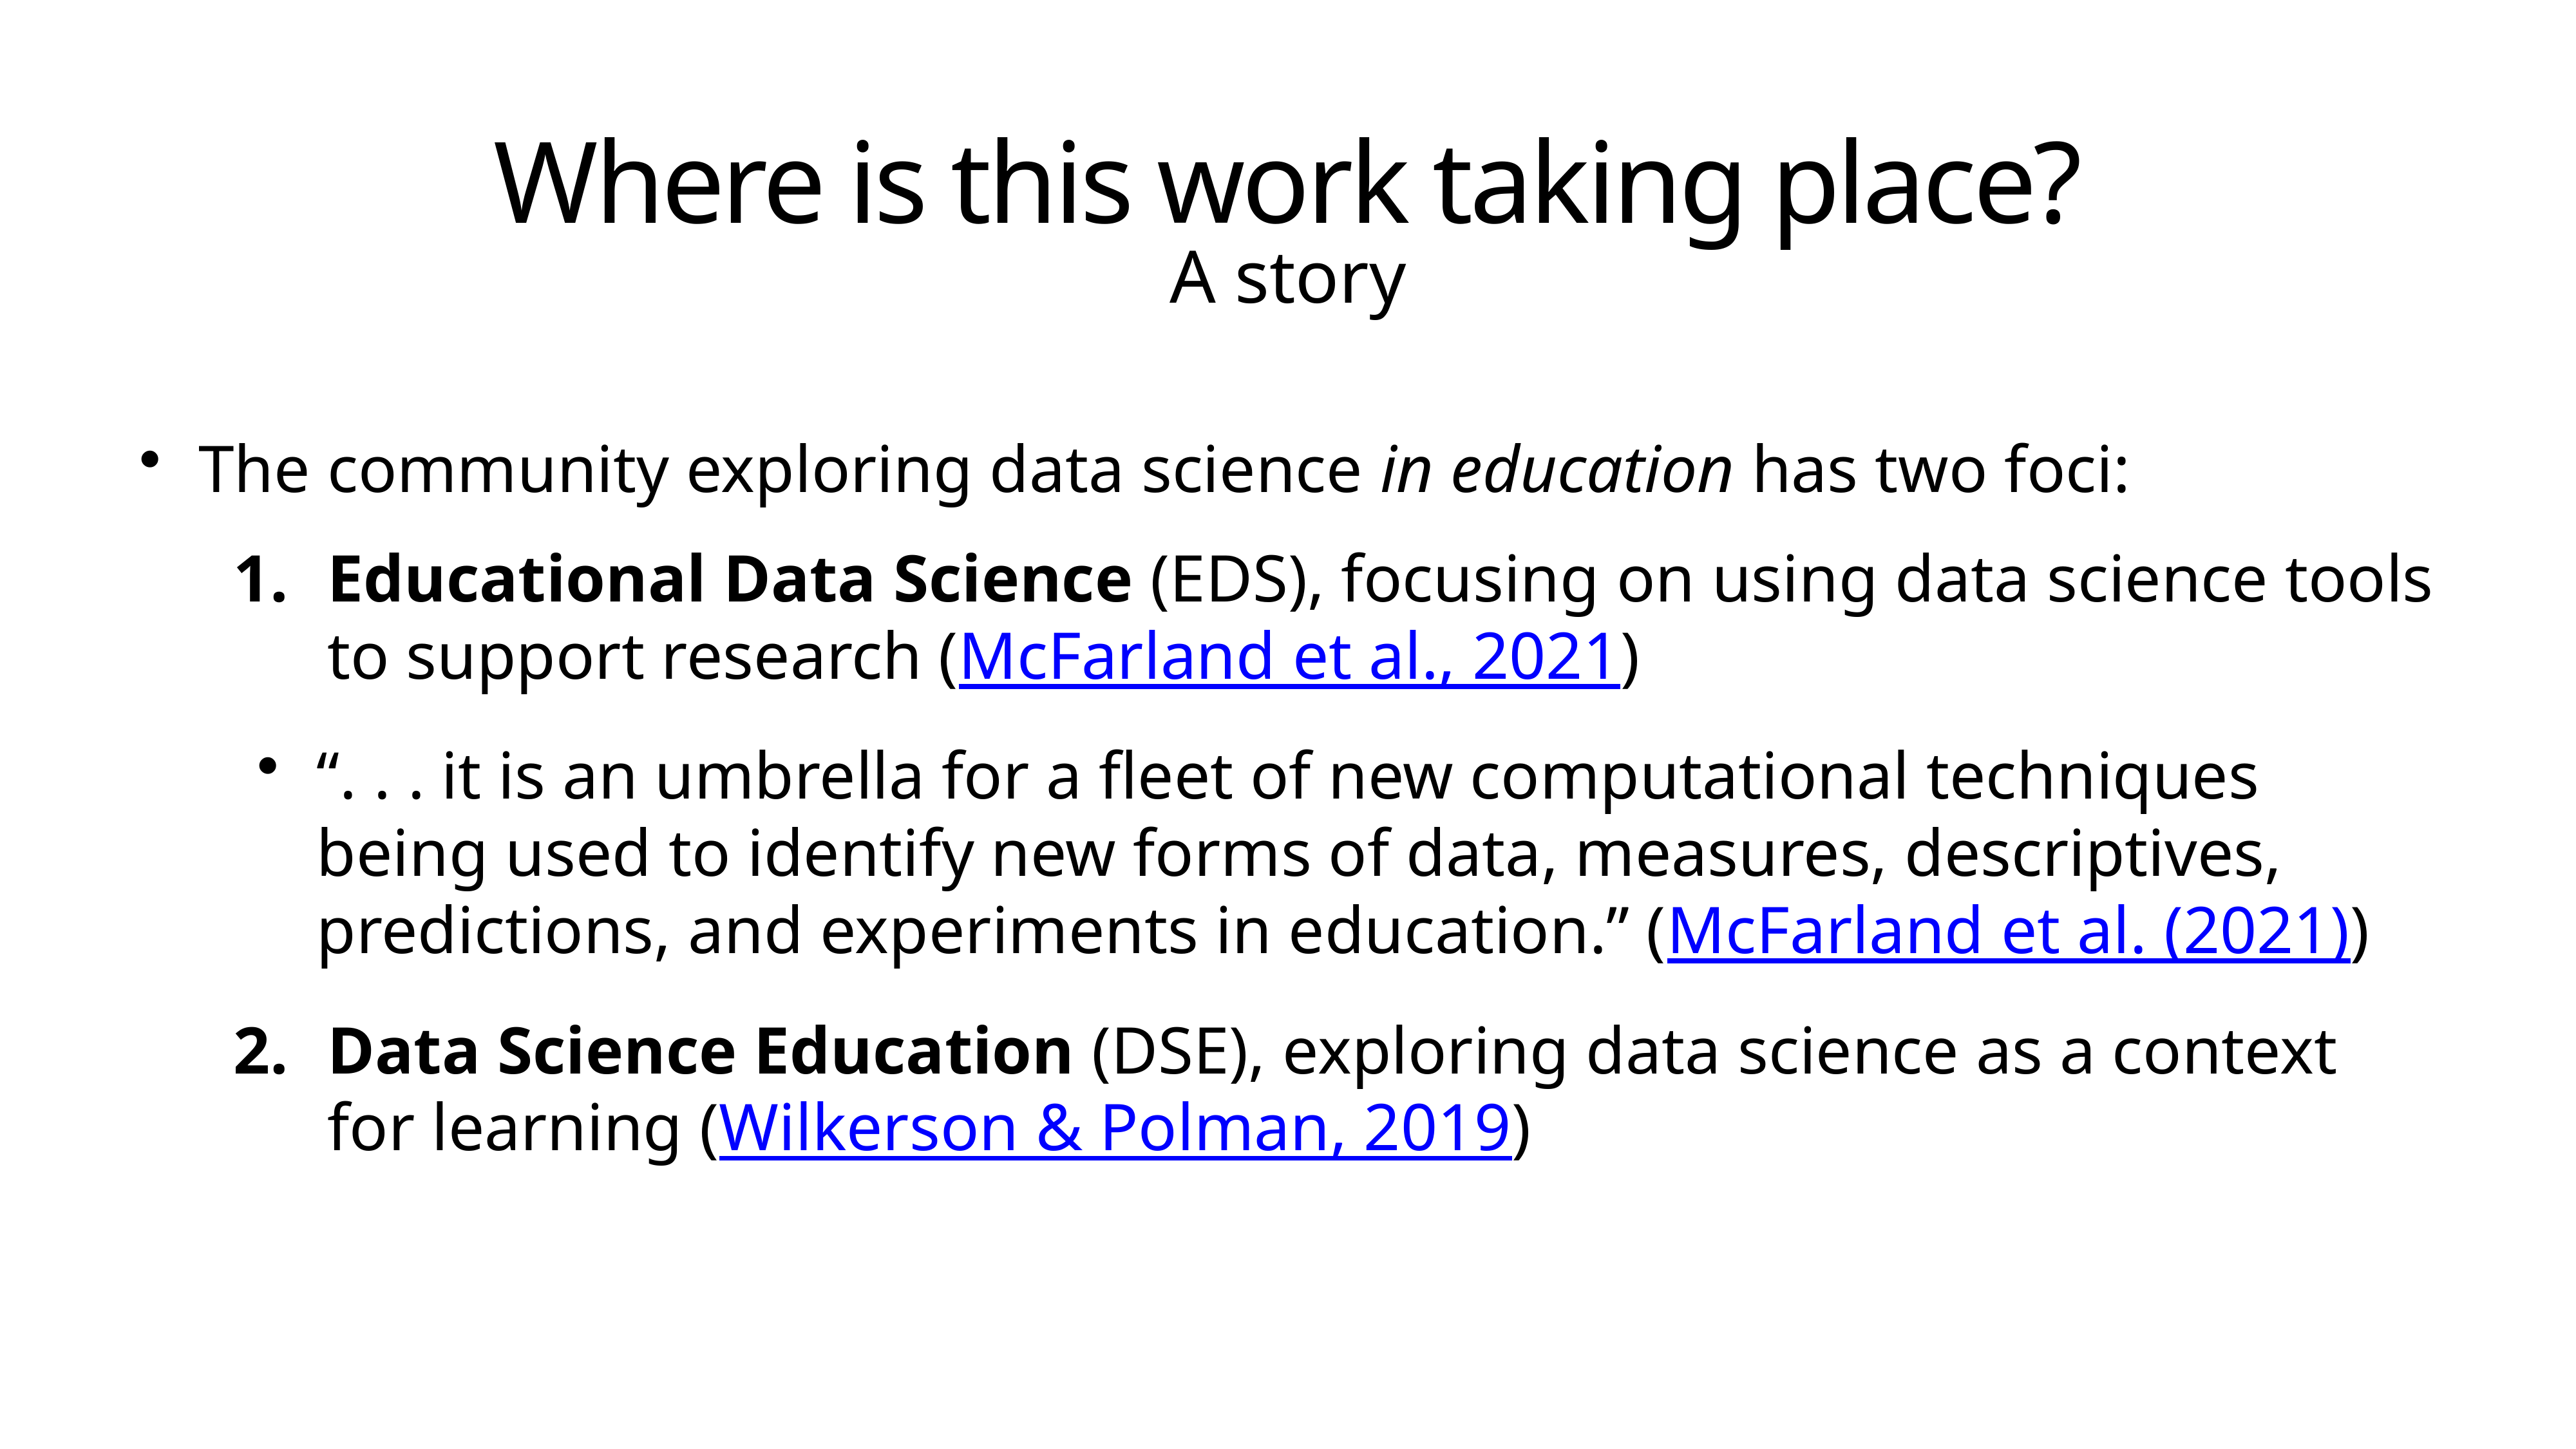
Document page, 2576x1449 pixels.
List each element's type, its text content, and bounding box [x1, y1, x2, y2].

list A story [133, 225, 2443, 334]
title Where is this work taking place? [133, 85, 2443, 225]
list The community exploring data science in education has two foci: Educational Data Science (EDS), focusing on using data science tools to support research (McFarland et al., 2021) “. . . it is an umbrella for a fleet of new computational techniques being used to identify new forms of data, measures, descriptives, predictions, and experiments in education.” (McFarland et al. (2021)) Data Science Education (DSE), exploring data science as a context for learning (Wilkerson & Polman, 2019) [133, 422, 2443, 1314]
